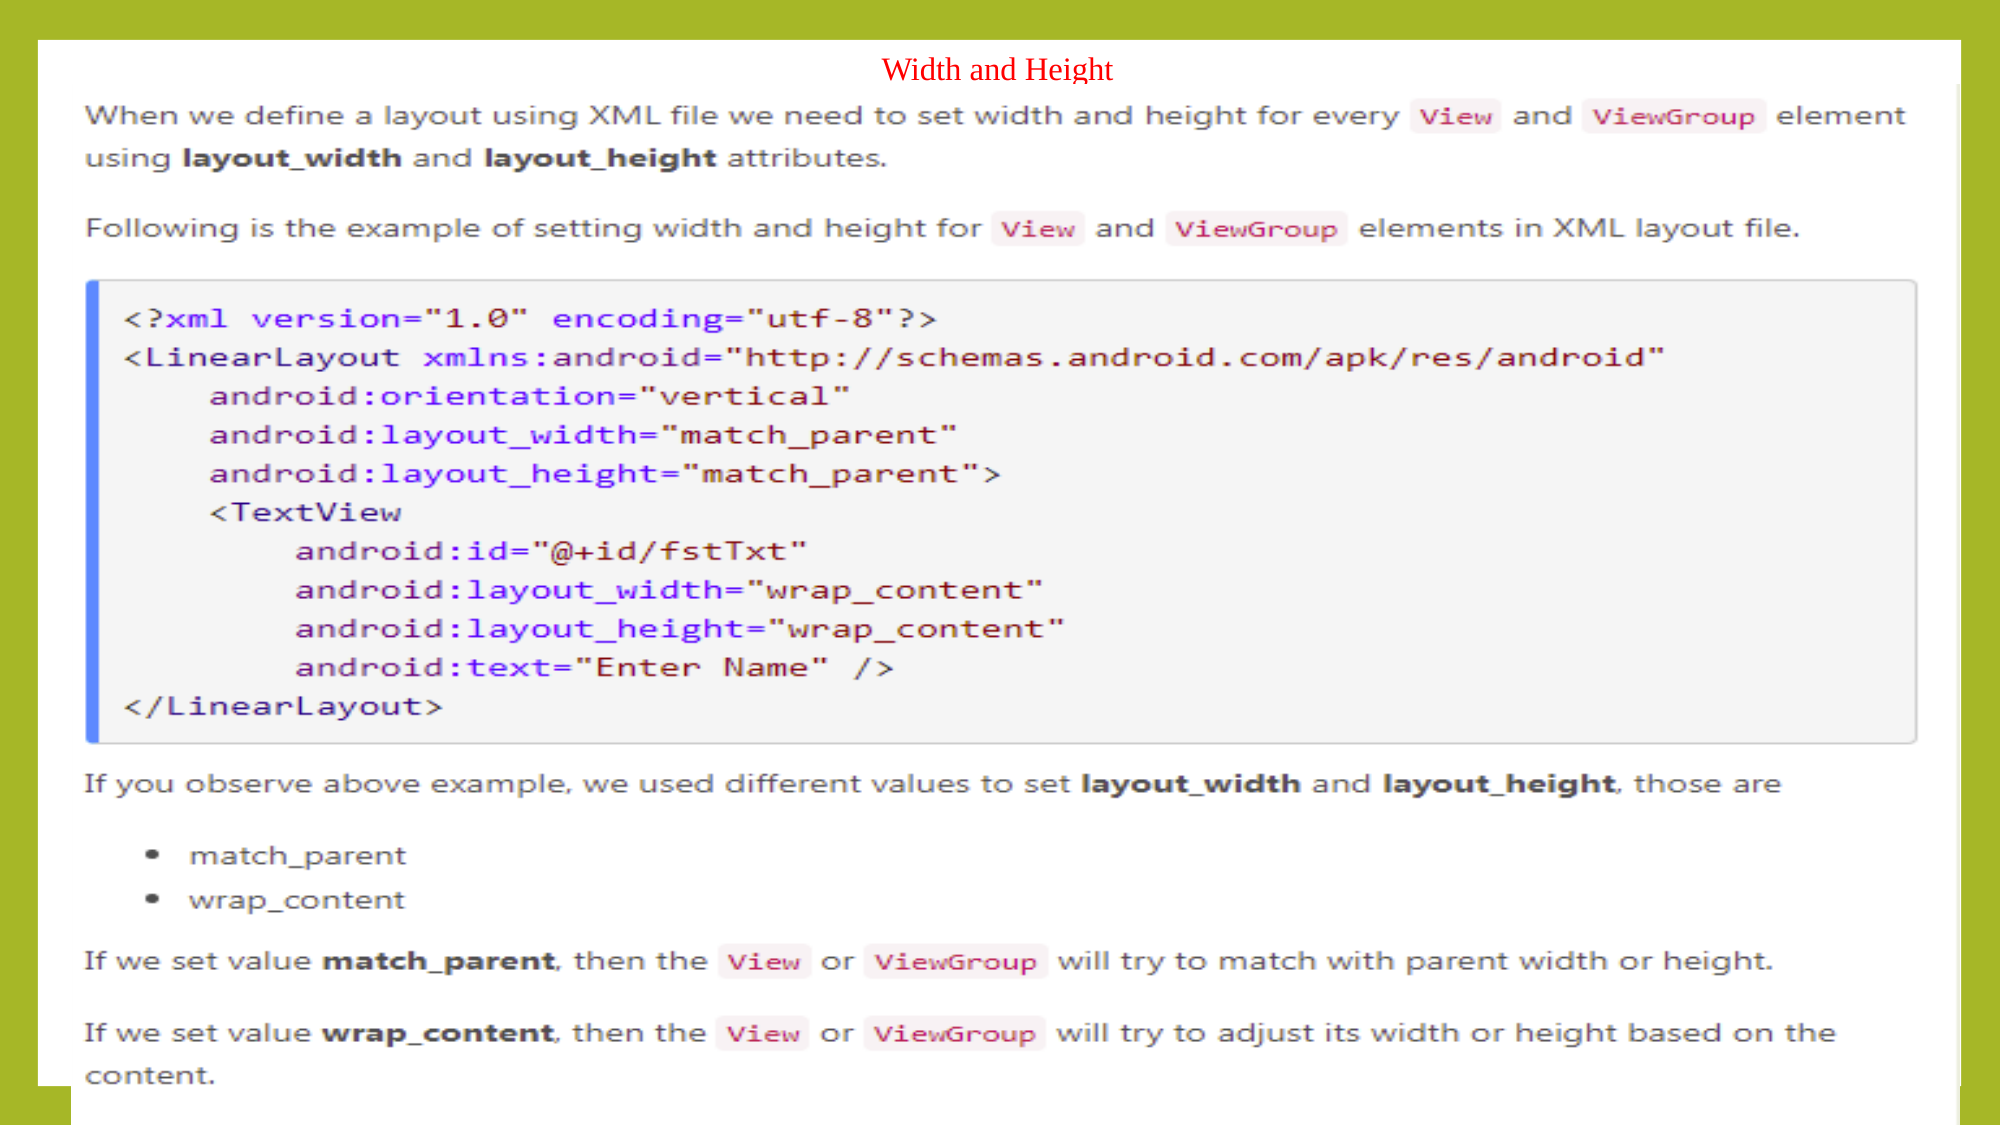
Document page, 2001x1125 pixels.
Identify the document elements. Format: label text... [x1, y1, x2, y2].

title Width and Height [187, 44, 1808, 82]
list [70, 84, 1960, 1125]
